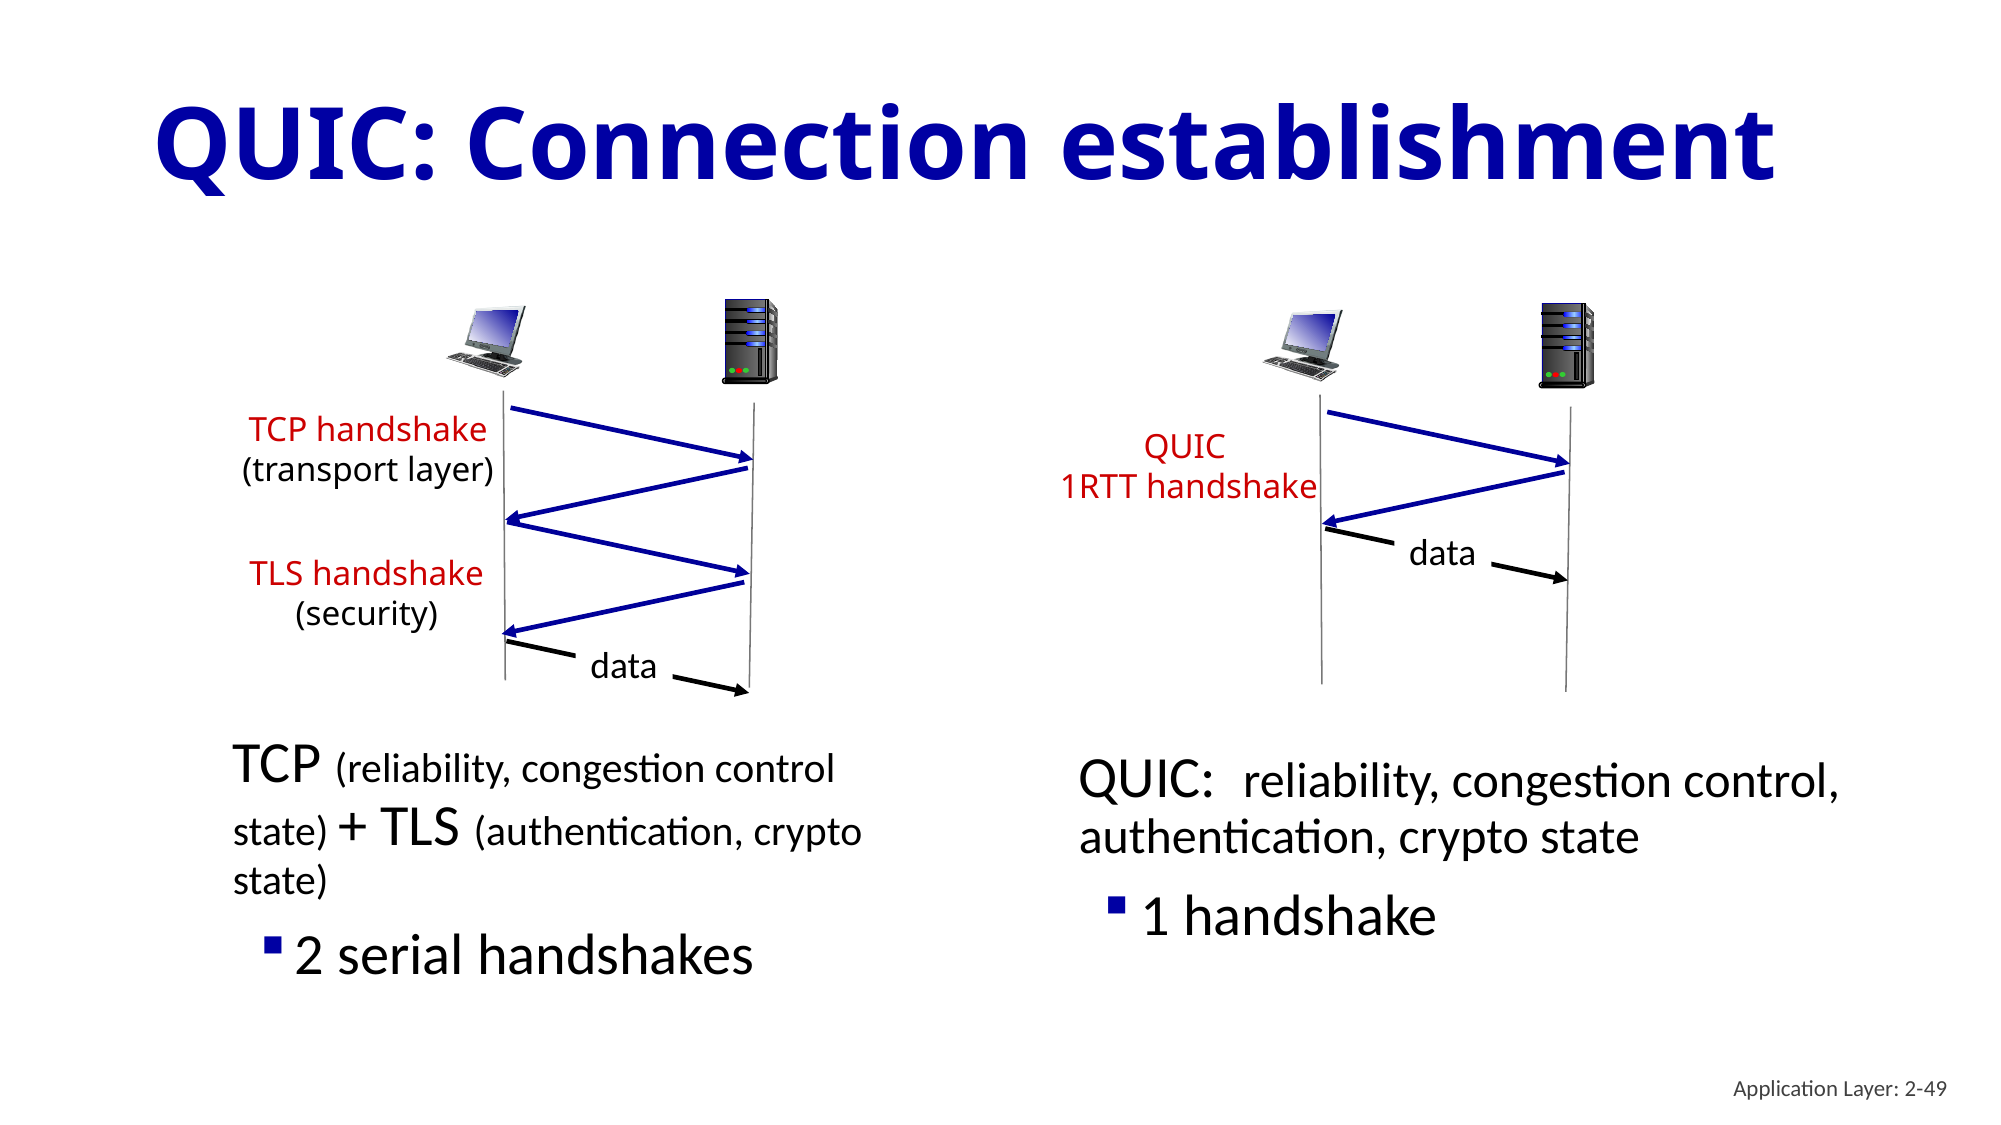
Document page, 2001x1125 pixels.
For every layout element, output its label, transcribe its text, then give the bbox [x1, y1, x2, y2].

text_box [510, 407, 754, 464]
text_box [1042, 303, 1878, 1084]
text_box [425, 302, 528, 383]
text_box [673, 676, 750, 697]
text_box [722, 299, 778, 384]
text_box TCP (reliability, congestion control state) + TLS (authentication, crypto state) 2 serial handshakes [196, 725, 927, 1069]
text_box data [575, 633, 673, 693]
slide_number Application Layer: 2-49 [1512, 1056, 1963, 1117]
text_box [501, 582, 745, 638]
title QUIC: Connection establishment [137, 74, 1863, 221]
text_box [507, 521, 750, 578]
text_box TLS handshake (security) [234, 544, 500, 640]
text_box [505, 467, 748, 524]
text_box TCP handshake (transport layer) [227, 401, 509, 496]
